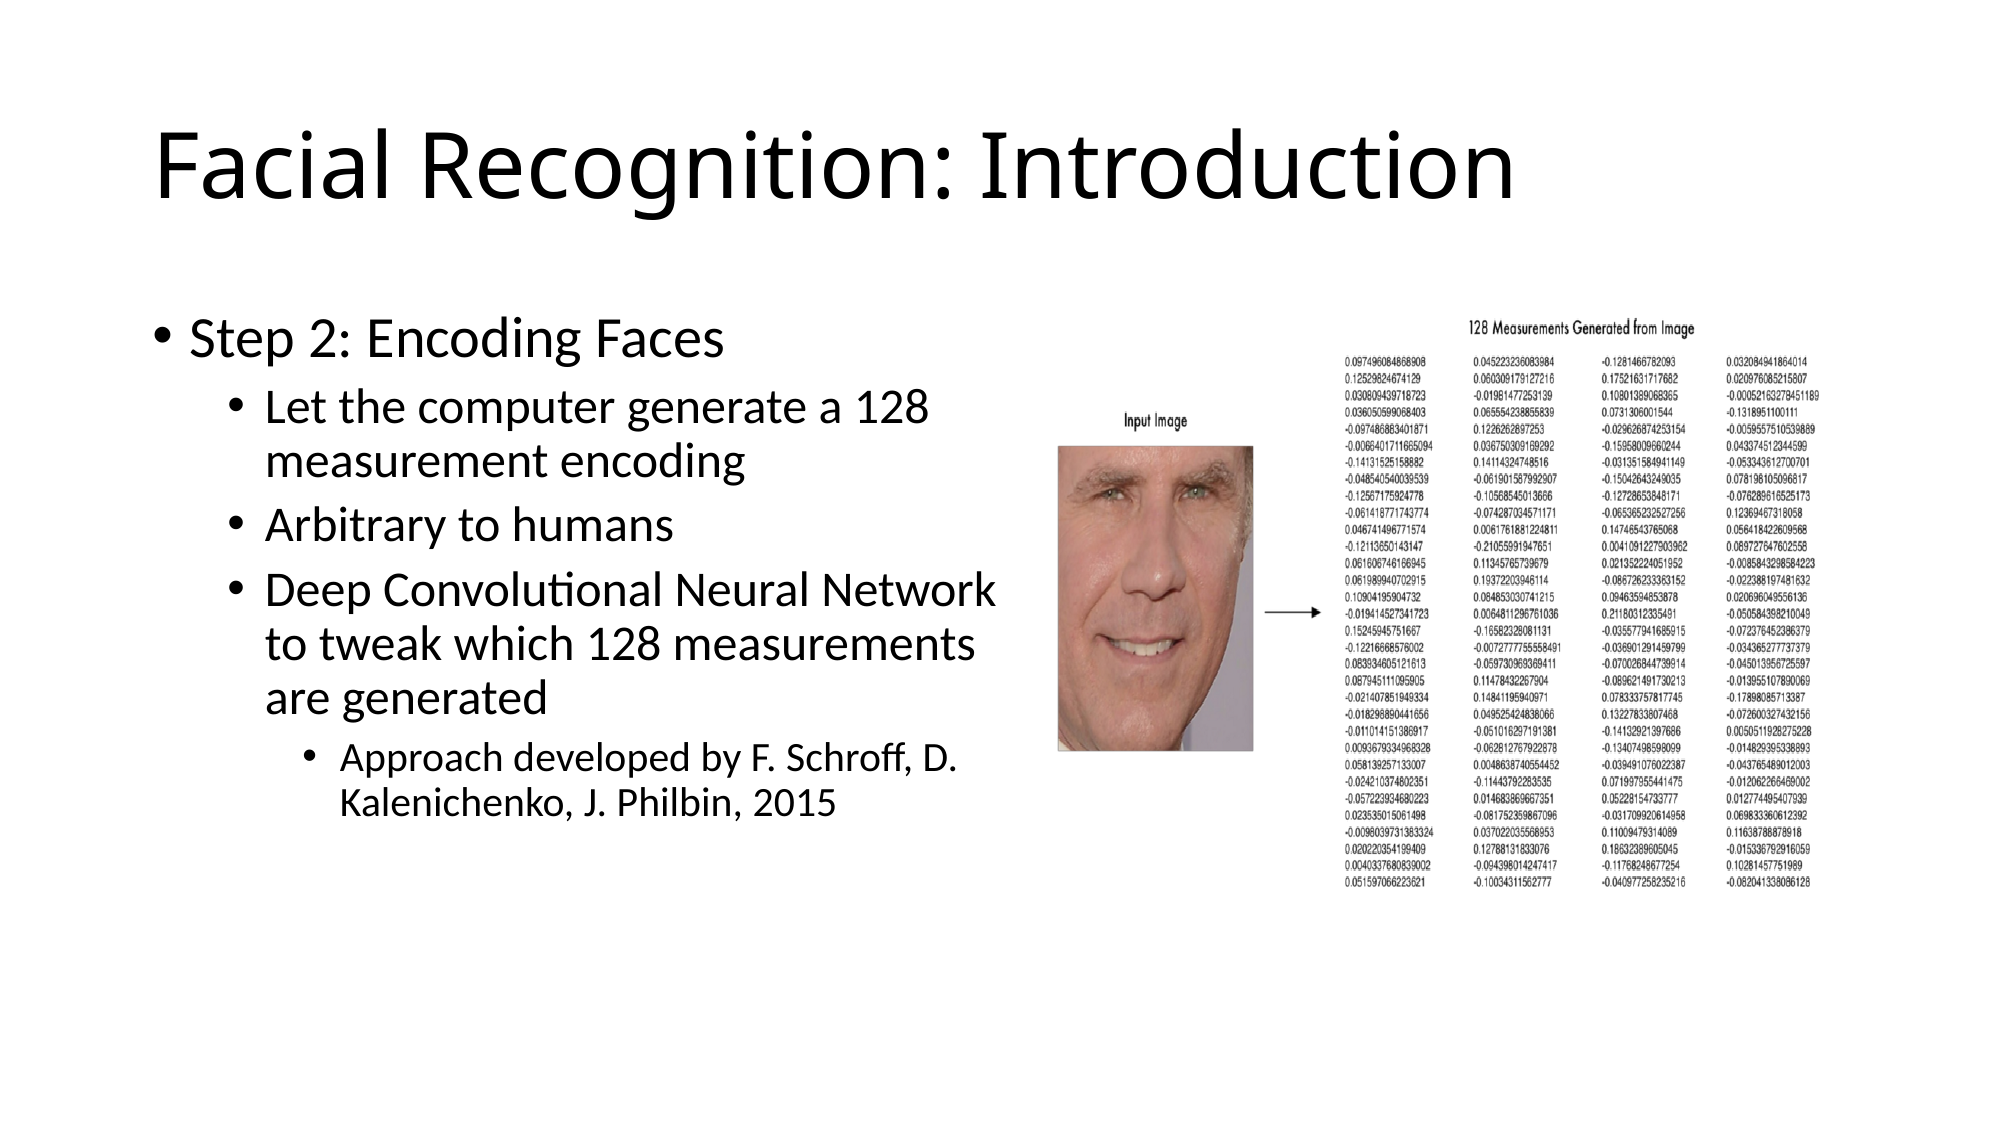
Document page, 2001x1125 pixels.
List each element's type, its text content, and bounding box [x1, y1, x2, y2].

picture [1057, 313, 1819, 908]
list Step 2: Encoding Faces Let the computer generate a 128 measurement encoding Arbitrary to humans Deep Convolutional Neural Network to tweak which 128 measurements are generated Approach developed by F. Schroff, D. Kalenichenko, J. Philbin, 2015 [137, 299, 1058, 1014]
title Facial Recognition: Introduction [137, 59, 1863, 278]
